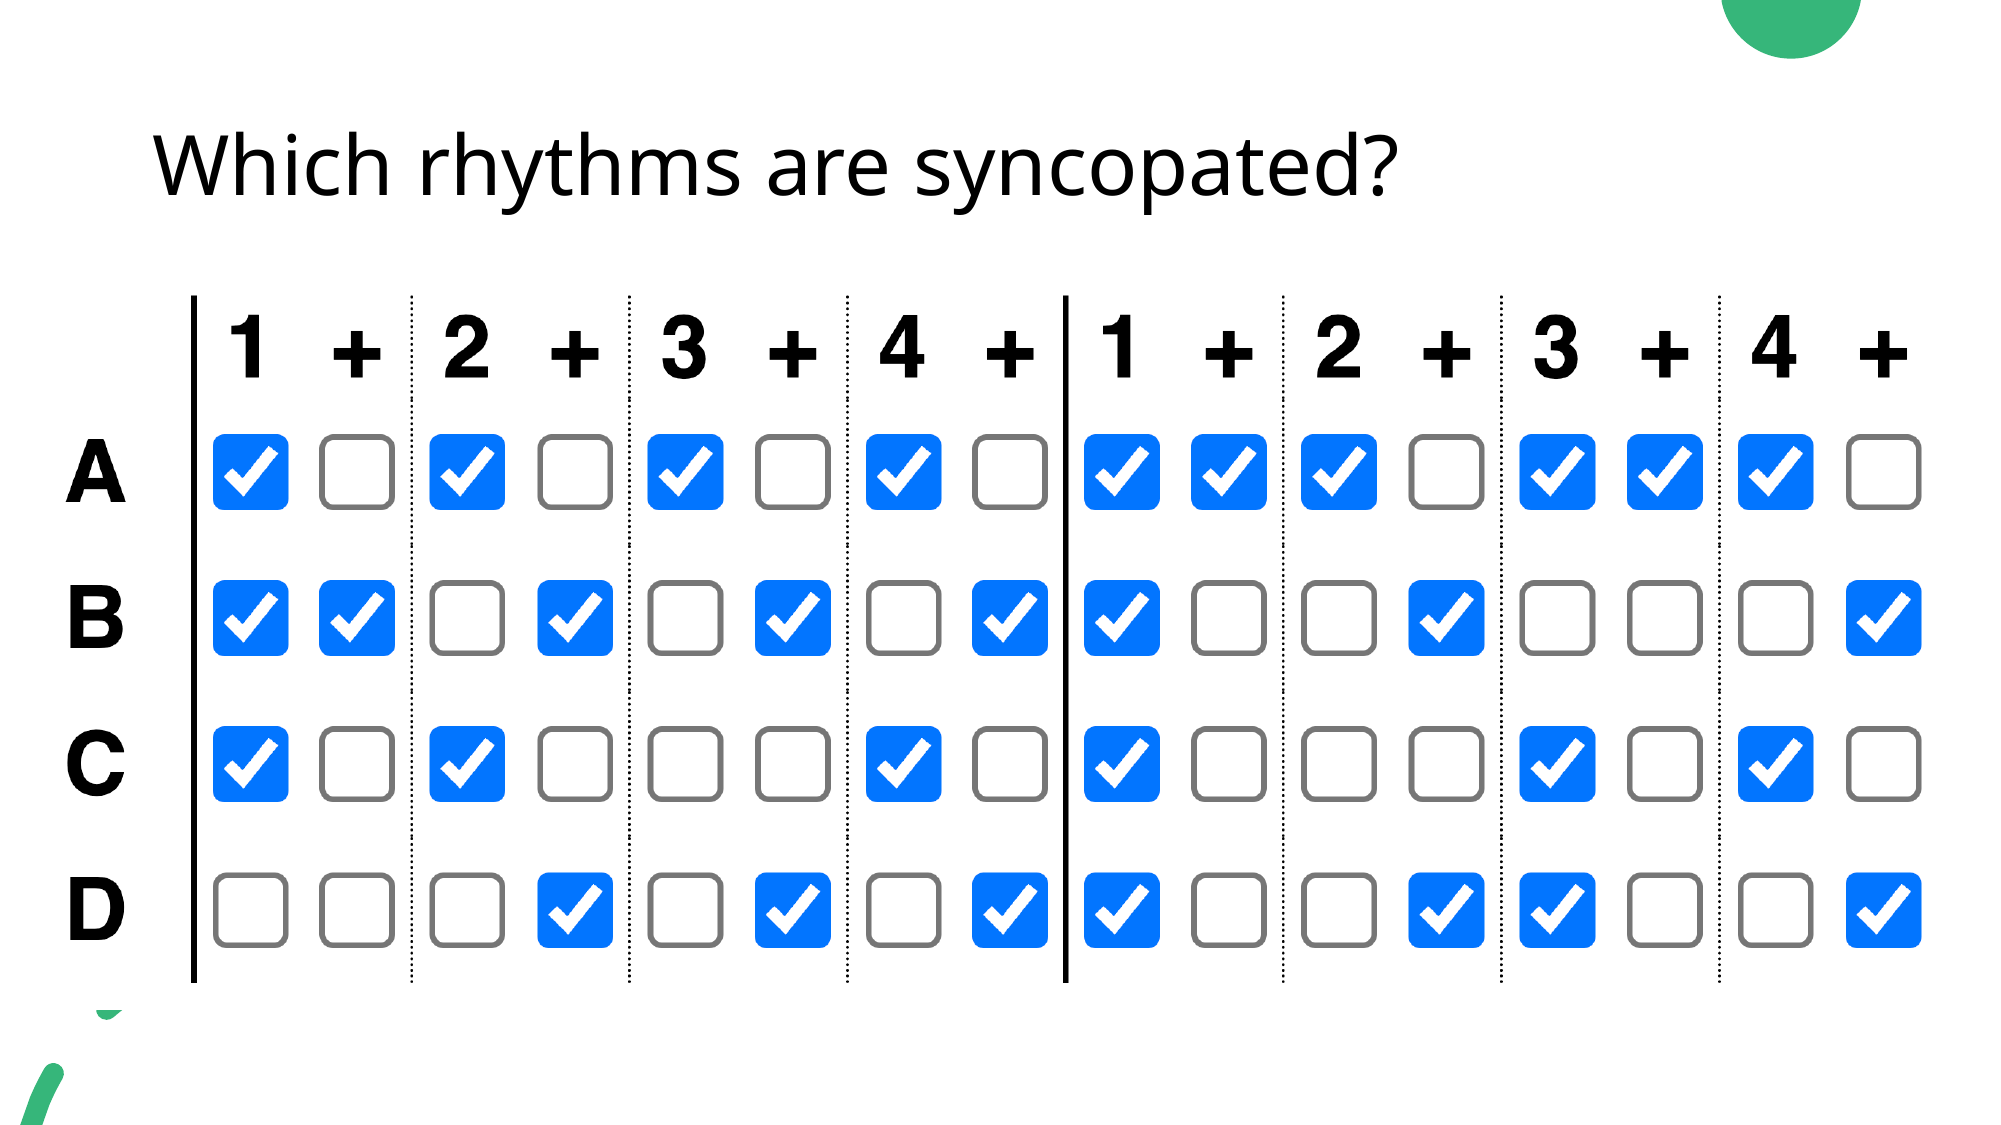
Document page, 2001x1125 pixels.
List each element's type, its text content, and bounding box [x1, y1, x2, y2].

picture [27, 277, 2000, 1010]
title Which rhythms are syncopated? [137, 59, 1863, 277]
